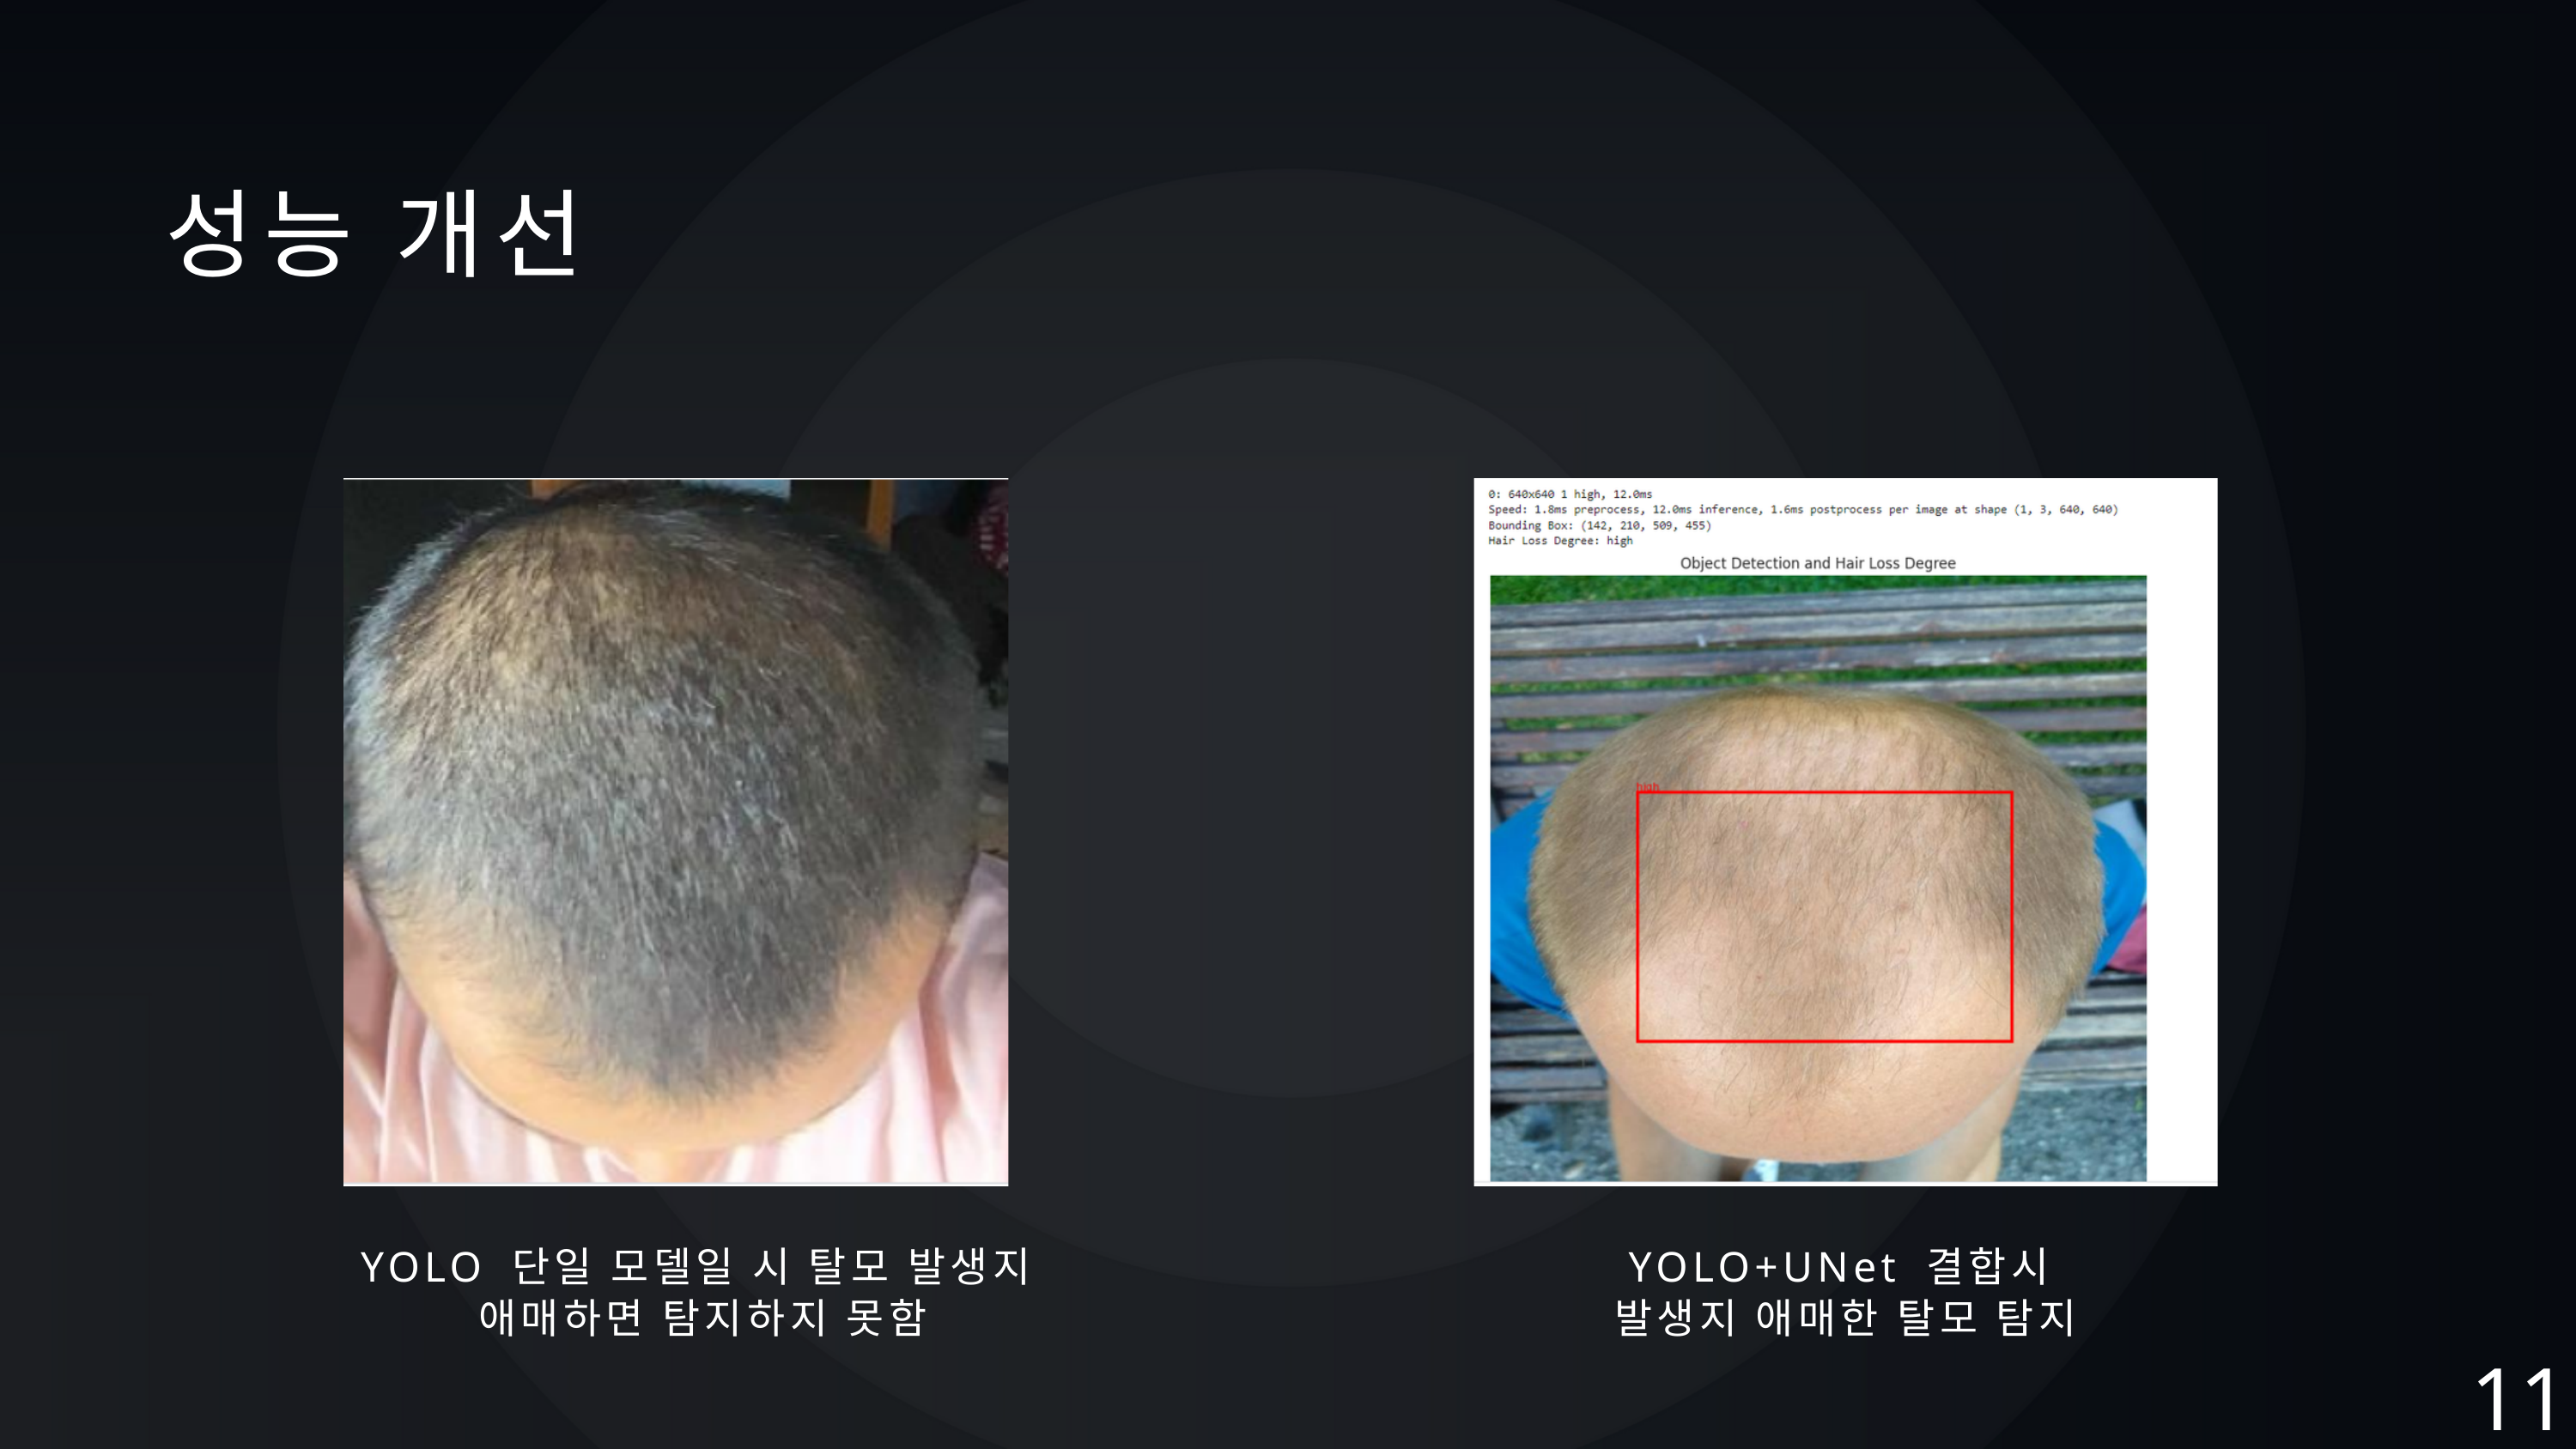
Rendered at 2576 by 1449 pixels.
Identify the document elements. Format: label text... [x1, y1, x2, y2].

text_box YOLO+UNet 결합시 발생지 애매한 탈모 탐지 [1498, 1238, 2194, 1343]
text_box 성능 개선 [109, 165, 1357, 289]
text_box [0, 0, 2576, 1449]
text_box YOLO 단일 모델일 시 탈모 발생지 애매하면 탐지하지 못함 [328, 1238, 1078, 1343]
text_box 11 [2464, 1348, 2576, 1448]
text_box [1473, 478, 2218, 1186]
text_box [343, 478, 1009, 1186]
